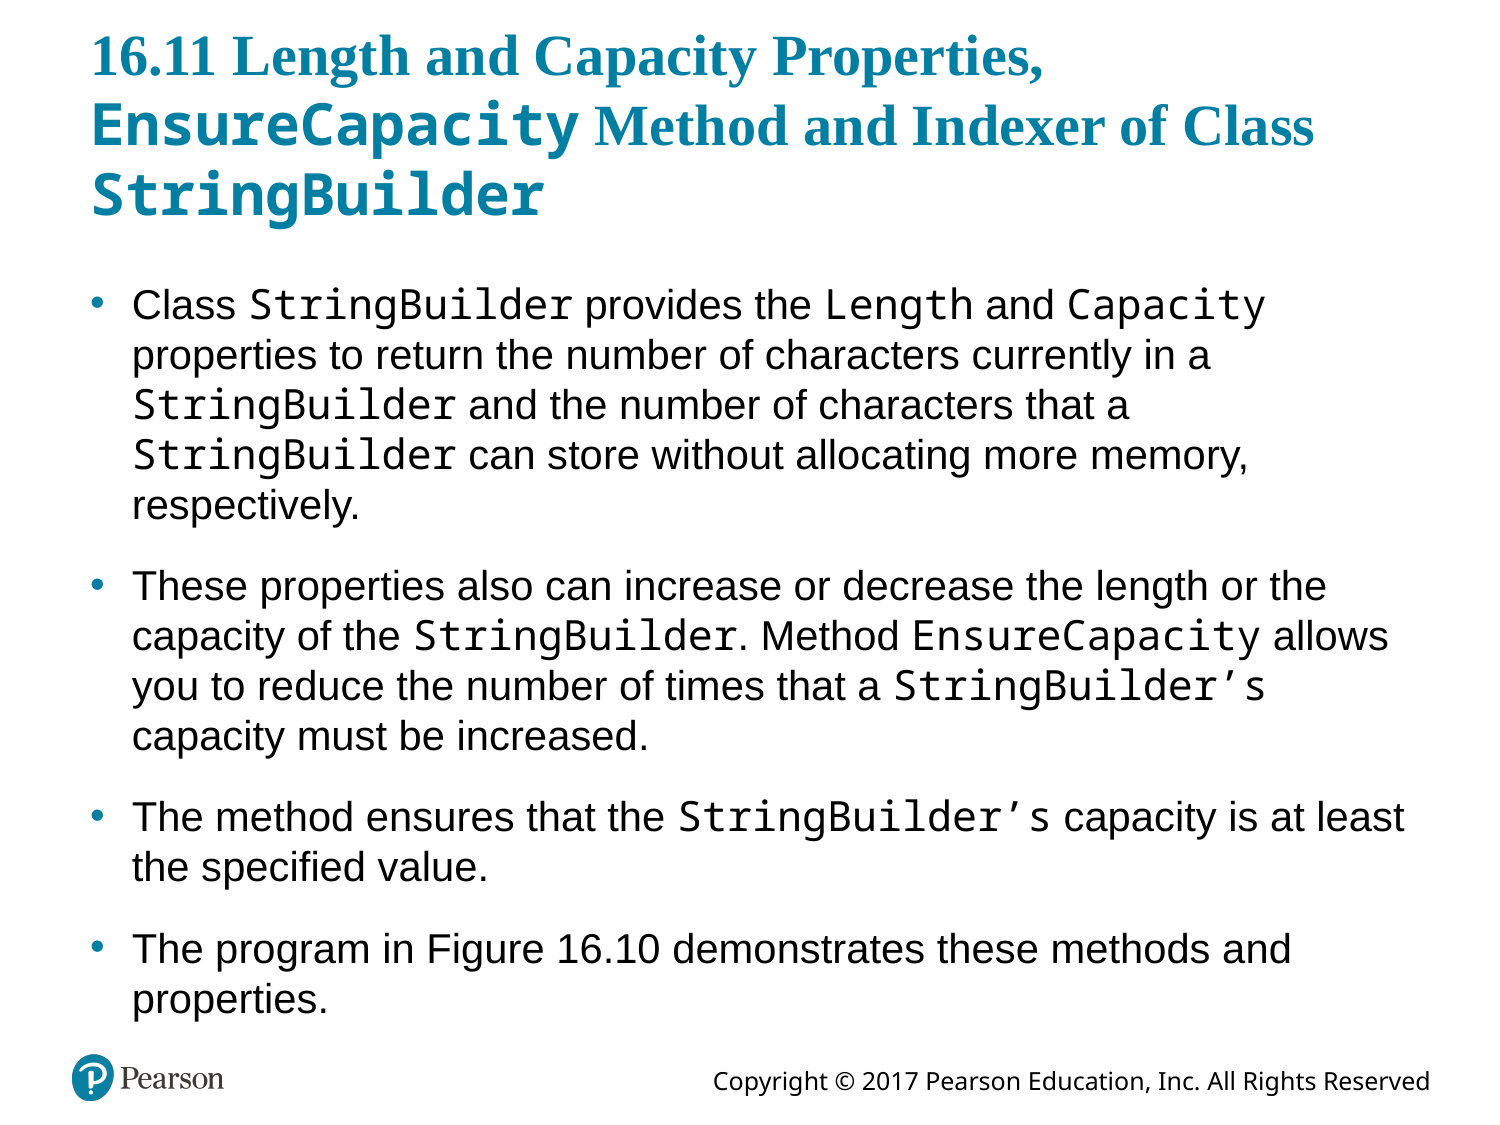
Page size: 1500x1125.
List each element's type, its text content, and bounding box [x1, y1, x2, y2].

picture [98, 1054, 224, 1101]
picture [72, 1054, 88, 1070]
picture [80, 1063, 106, 1088]
list Class StringBuilder provides the Length and Capacity properties to return the number of characters currently in a StringBuilder and the number of characters that a StringBuilder can store without allocating more memory, respectively. These properties also can increase or decrease the length or the capacity of the StringBuilder. Method EnsureCapacity allows you to reduce the number of times that a StringBuilder’s capacity must be increased. The method ensures that the StringBuilder’s capacity is at least the specified value. The program in Figure 16.10 demonstrates these methods and properties. [75, 262, 1425, 1005]
picture [72, 1087, 83, 1101]
title 16.11 Length and Capacity Properties, EnsureCapacity Method and Indexer of Class StringBuilder [75, 35, 1425, 243]
